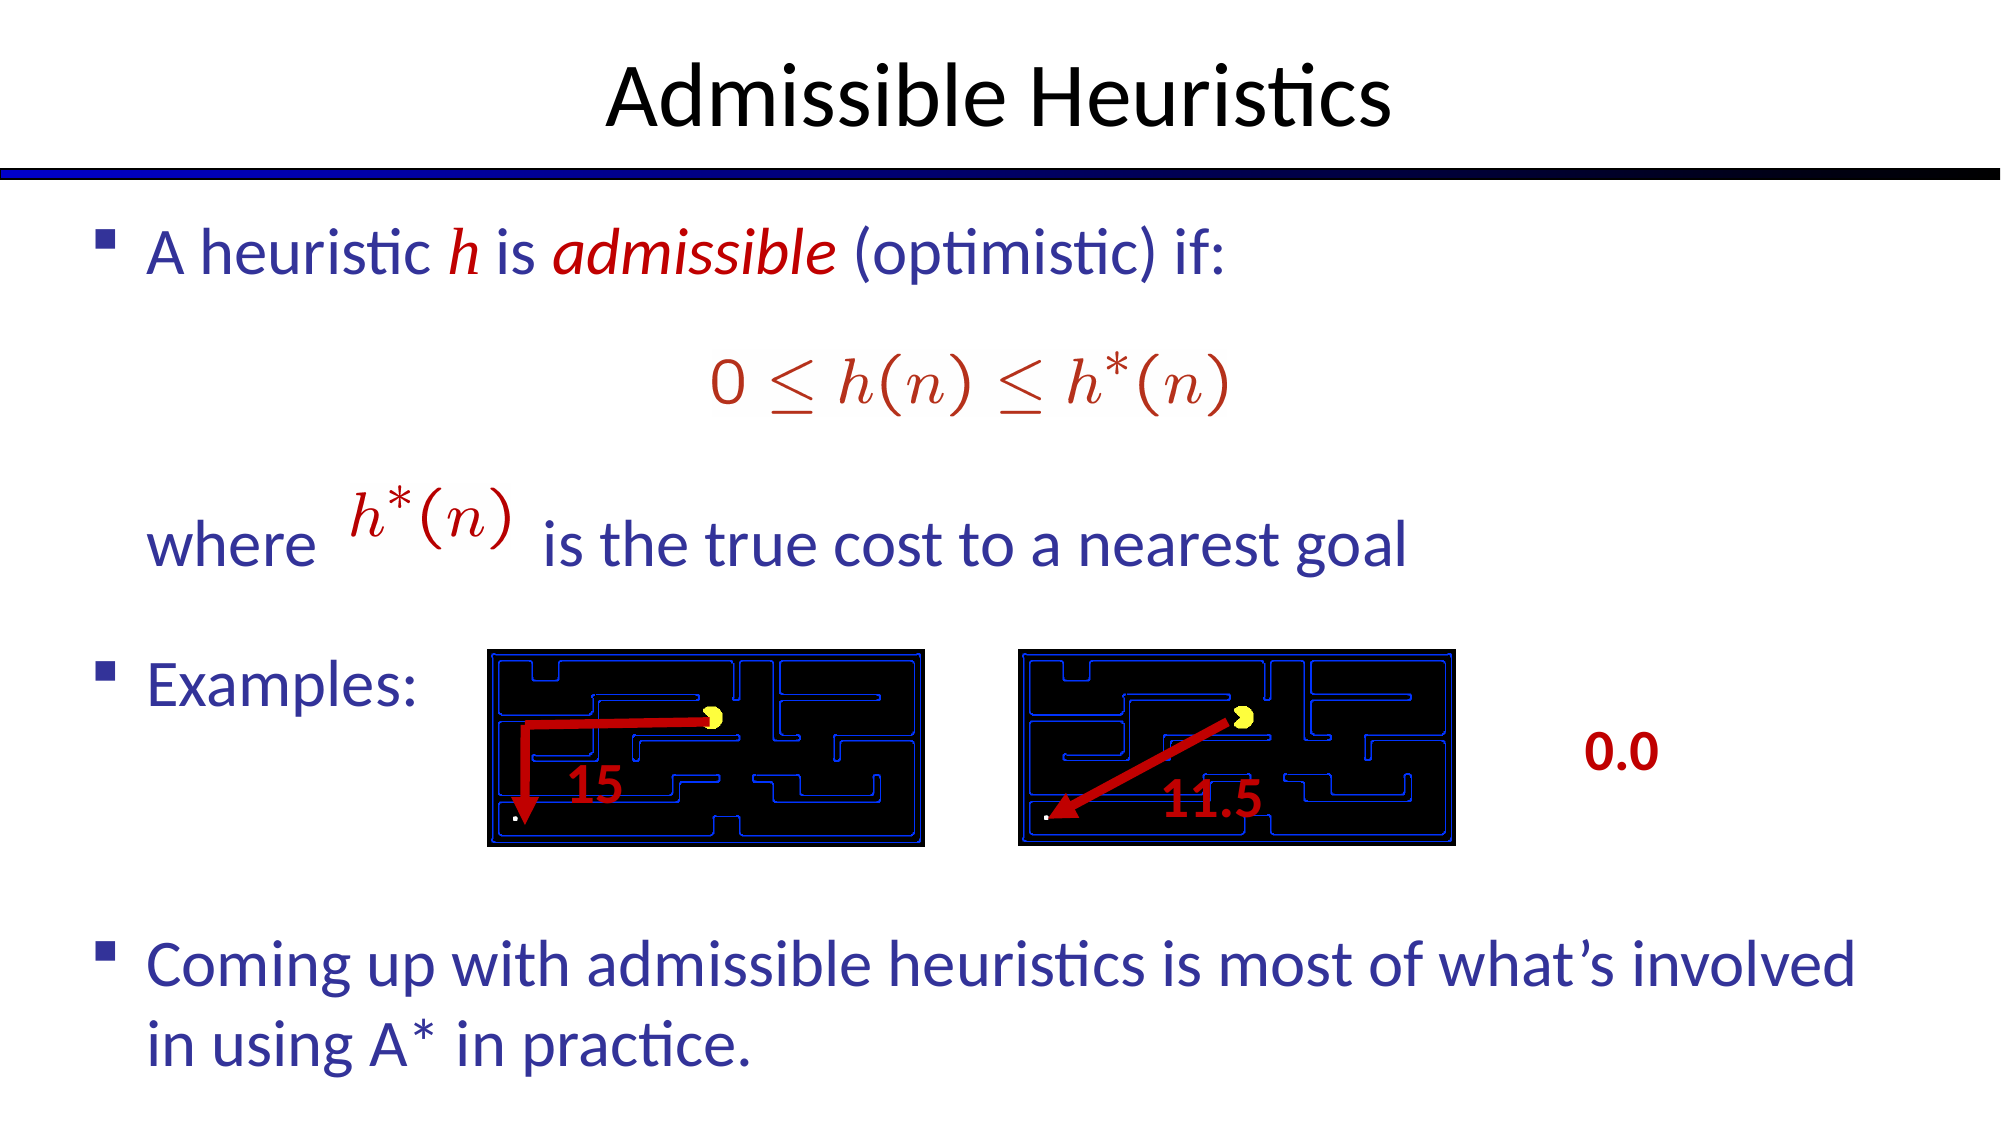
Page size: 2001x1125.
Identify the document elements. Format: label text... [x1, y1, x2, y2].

list A heuristic h is admissible (optimistic) if: where is the true cost to a nearest goal Examples: Coming up with admissible heuristics is most of what’s involved in using A* in practice. [74, 199, 1926, 1001]
title Admissible Heuristics [0, 0, 2000, 184]
picture [712, 349, 1227, 417]
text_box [487, 649, 1676, 847]
picture [349, 483, 511, 551]
